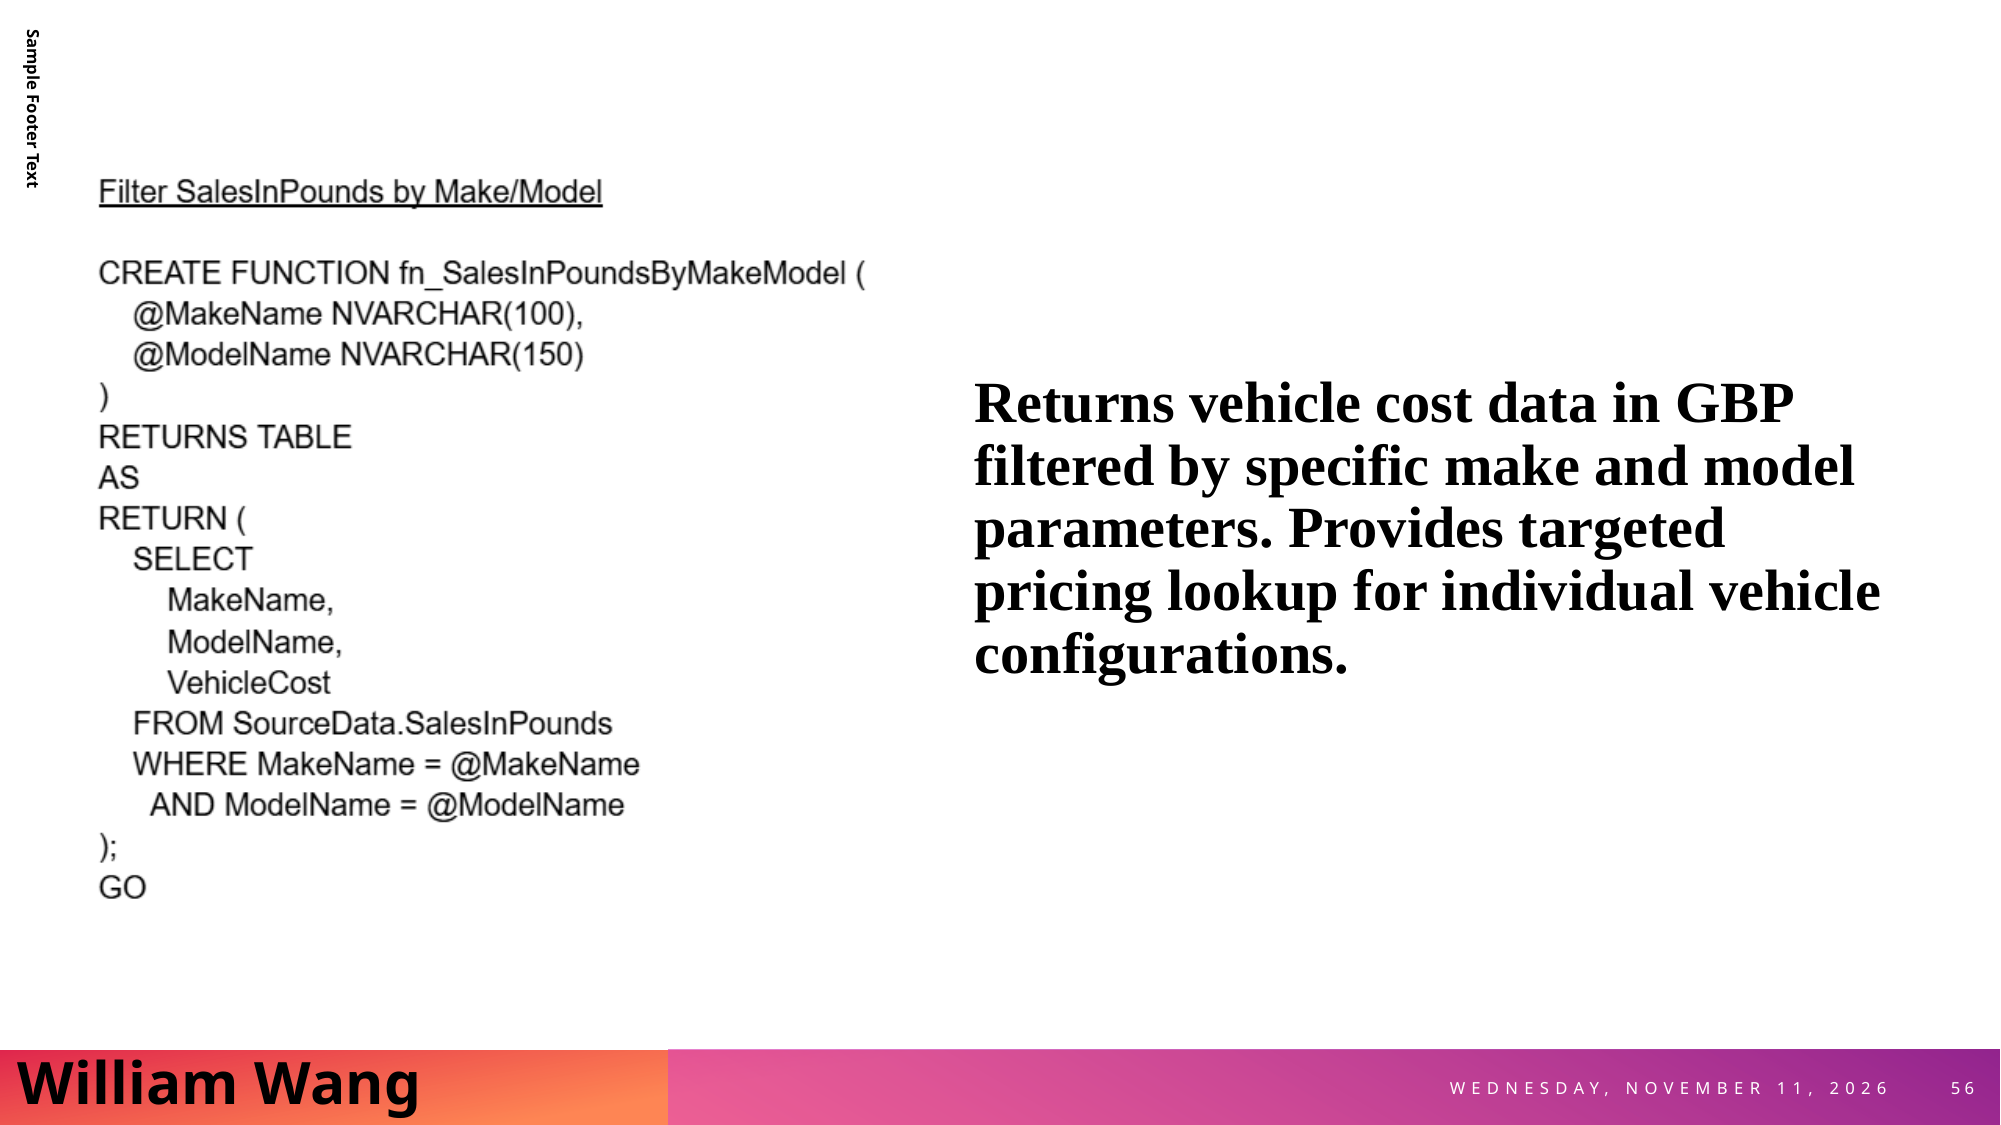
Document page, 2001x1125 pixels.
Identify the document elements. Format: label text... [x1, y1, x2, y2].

title Returns vehicle cost data in GBP filtered by specific make and model parameters. Provides targeted pricing lookup for individual vehicle configurations. [959, 364, 1899, 707]
footer Sample Footer Text [2, 14, 63, 598]
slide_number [1135, 1058, 1898, 1119]
text_box William Wang [2, 996, 488, 1125]
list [79, 156, 902, 913]
slide_number 56 [1898, 1058, 1989, 1119]
